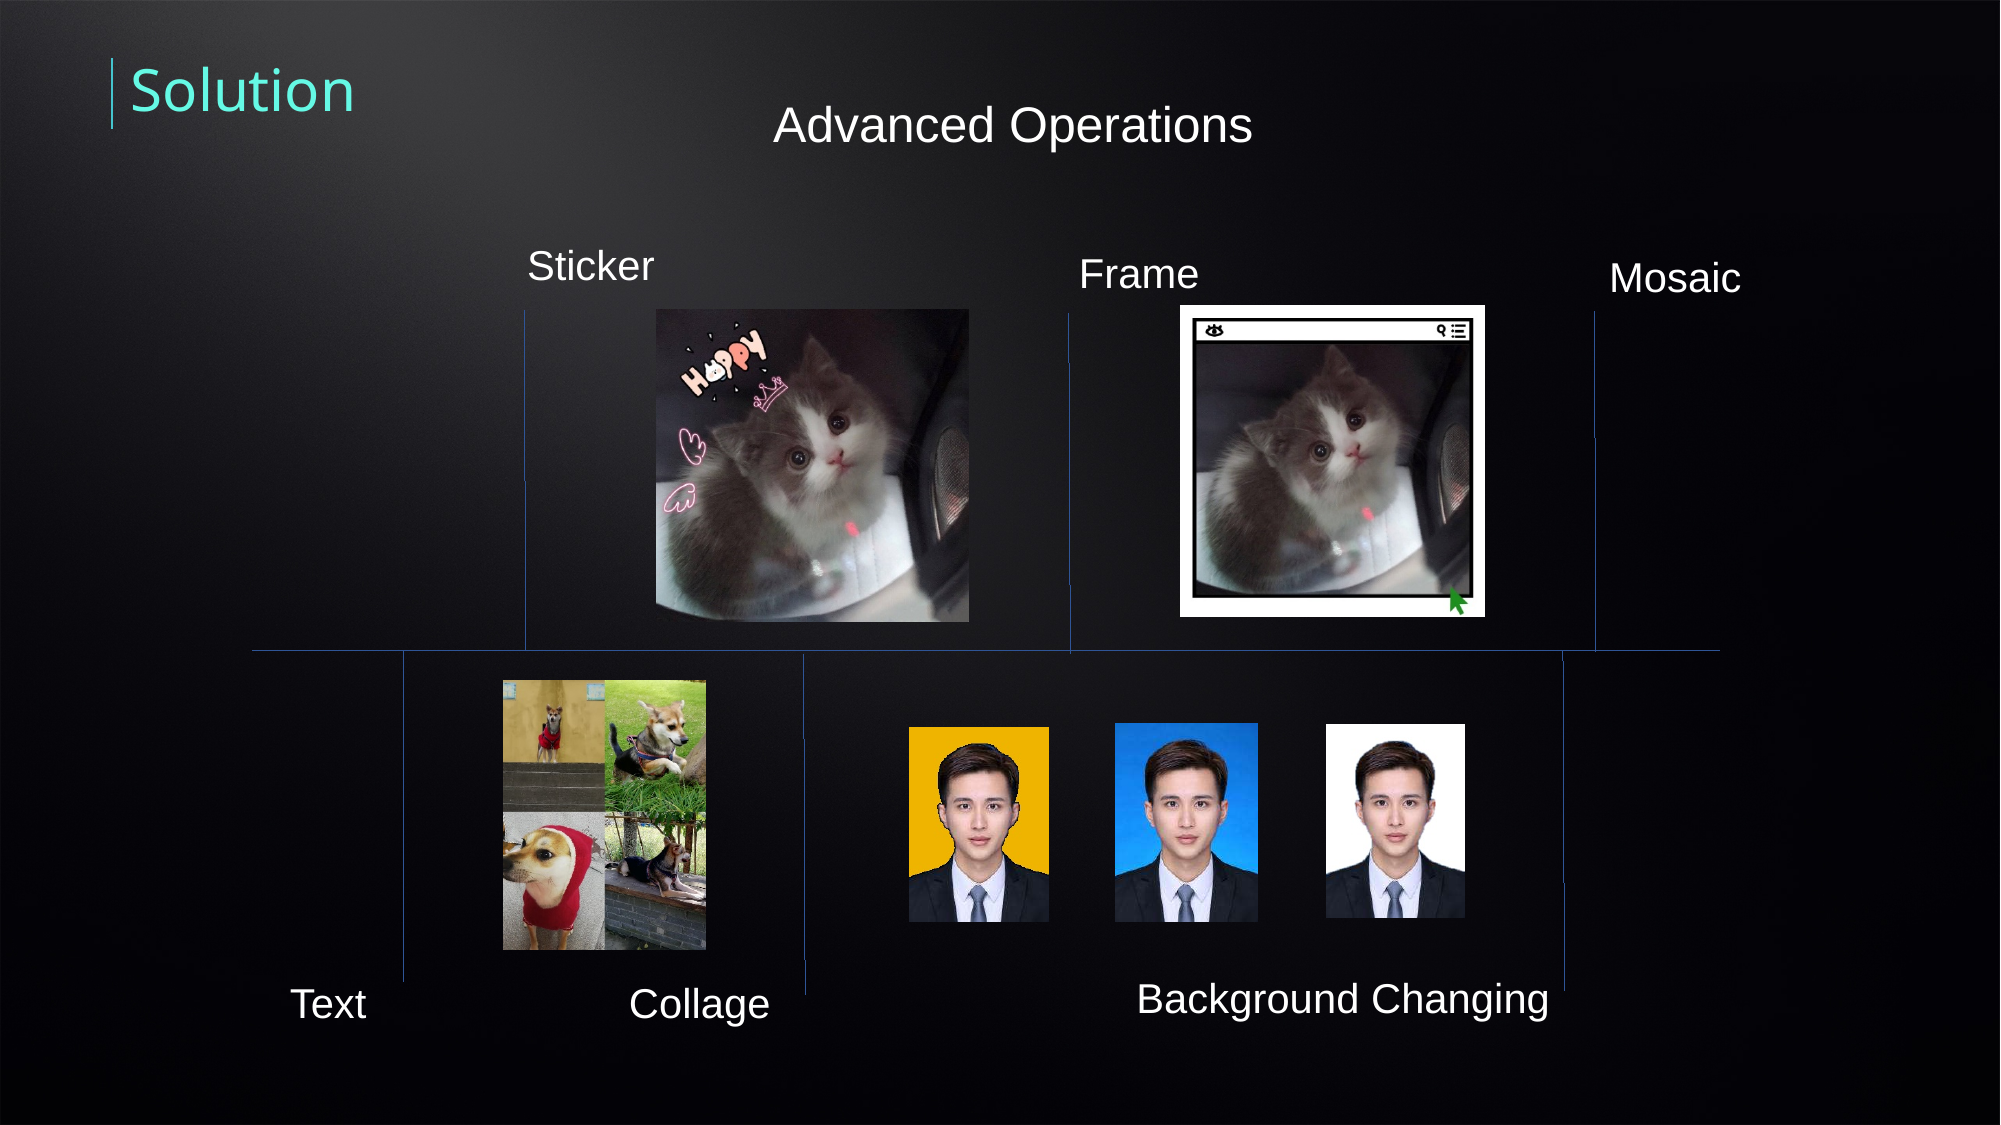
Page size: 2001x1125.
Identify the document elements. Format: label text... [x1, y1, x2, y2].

picture [0, 0, 2000, 1125]
text_box Advanced Operations [758, 85, 1269, 161]
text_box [111, 45, 363, 143]
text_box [252, 231, 2000, 1035]
